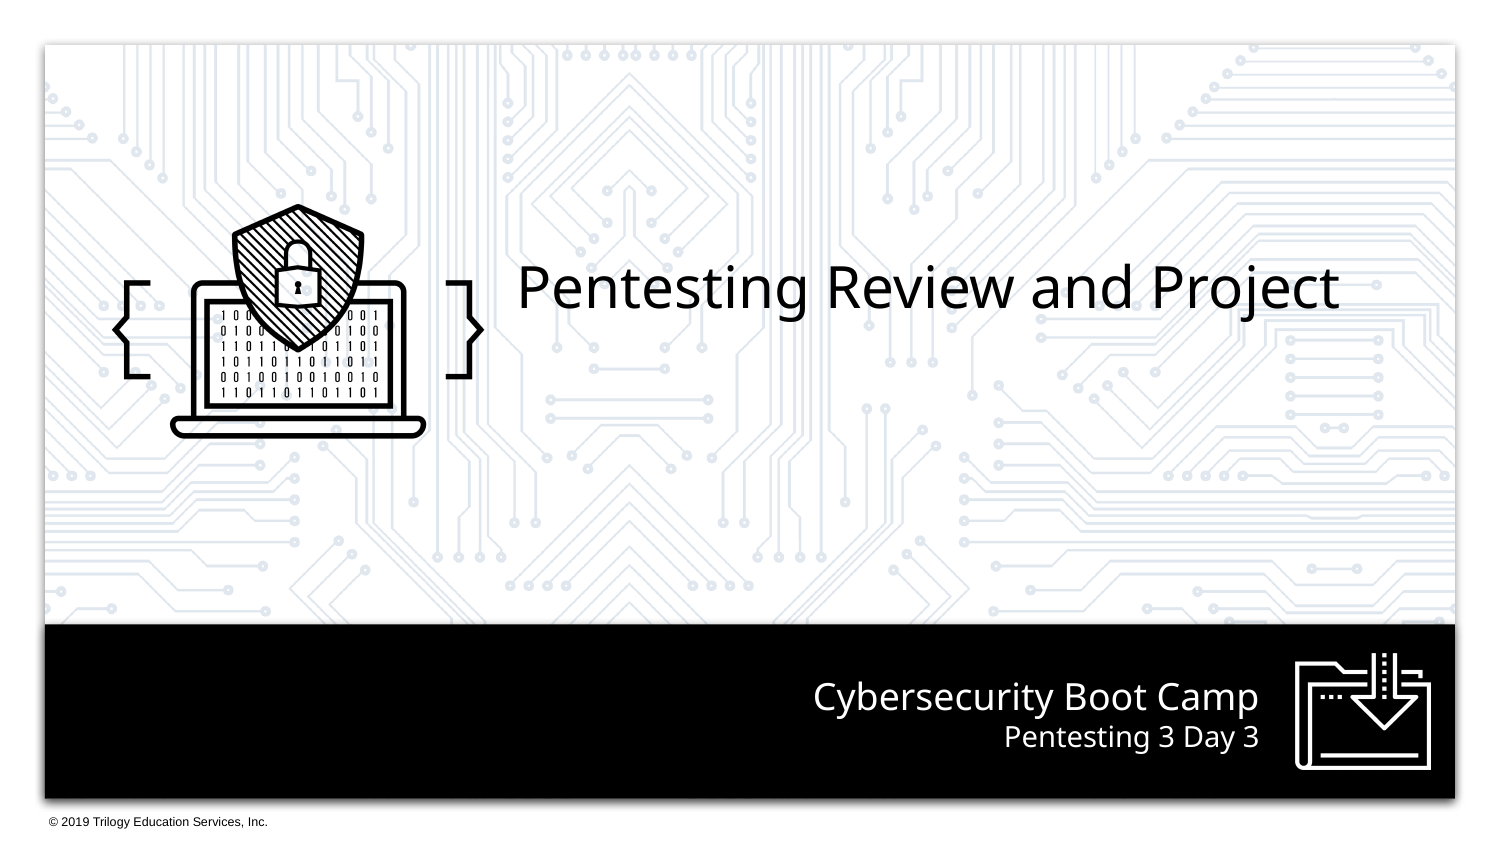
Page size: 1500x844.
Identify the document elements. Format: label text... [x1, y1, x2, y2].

picture [1295, 653, 1431, 708]
picture [45, 455, 1455, 624]
title Pentesting Review and Project [44, 249, 1455, 455]
picture [1295, 761, 1431, 770]
picture [45, 45, 1455, 249]
title Pentesting 3 Day 3 [86, 708, 1456, 761]
